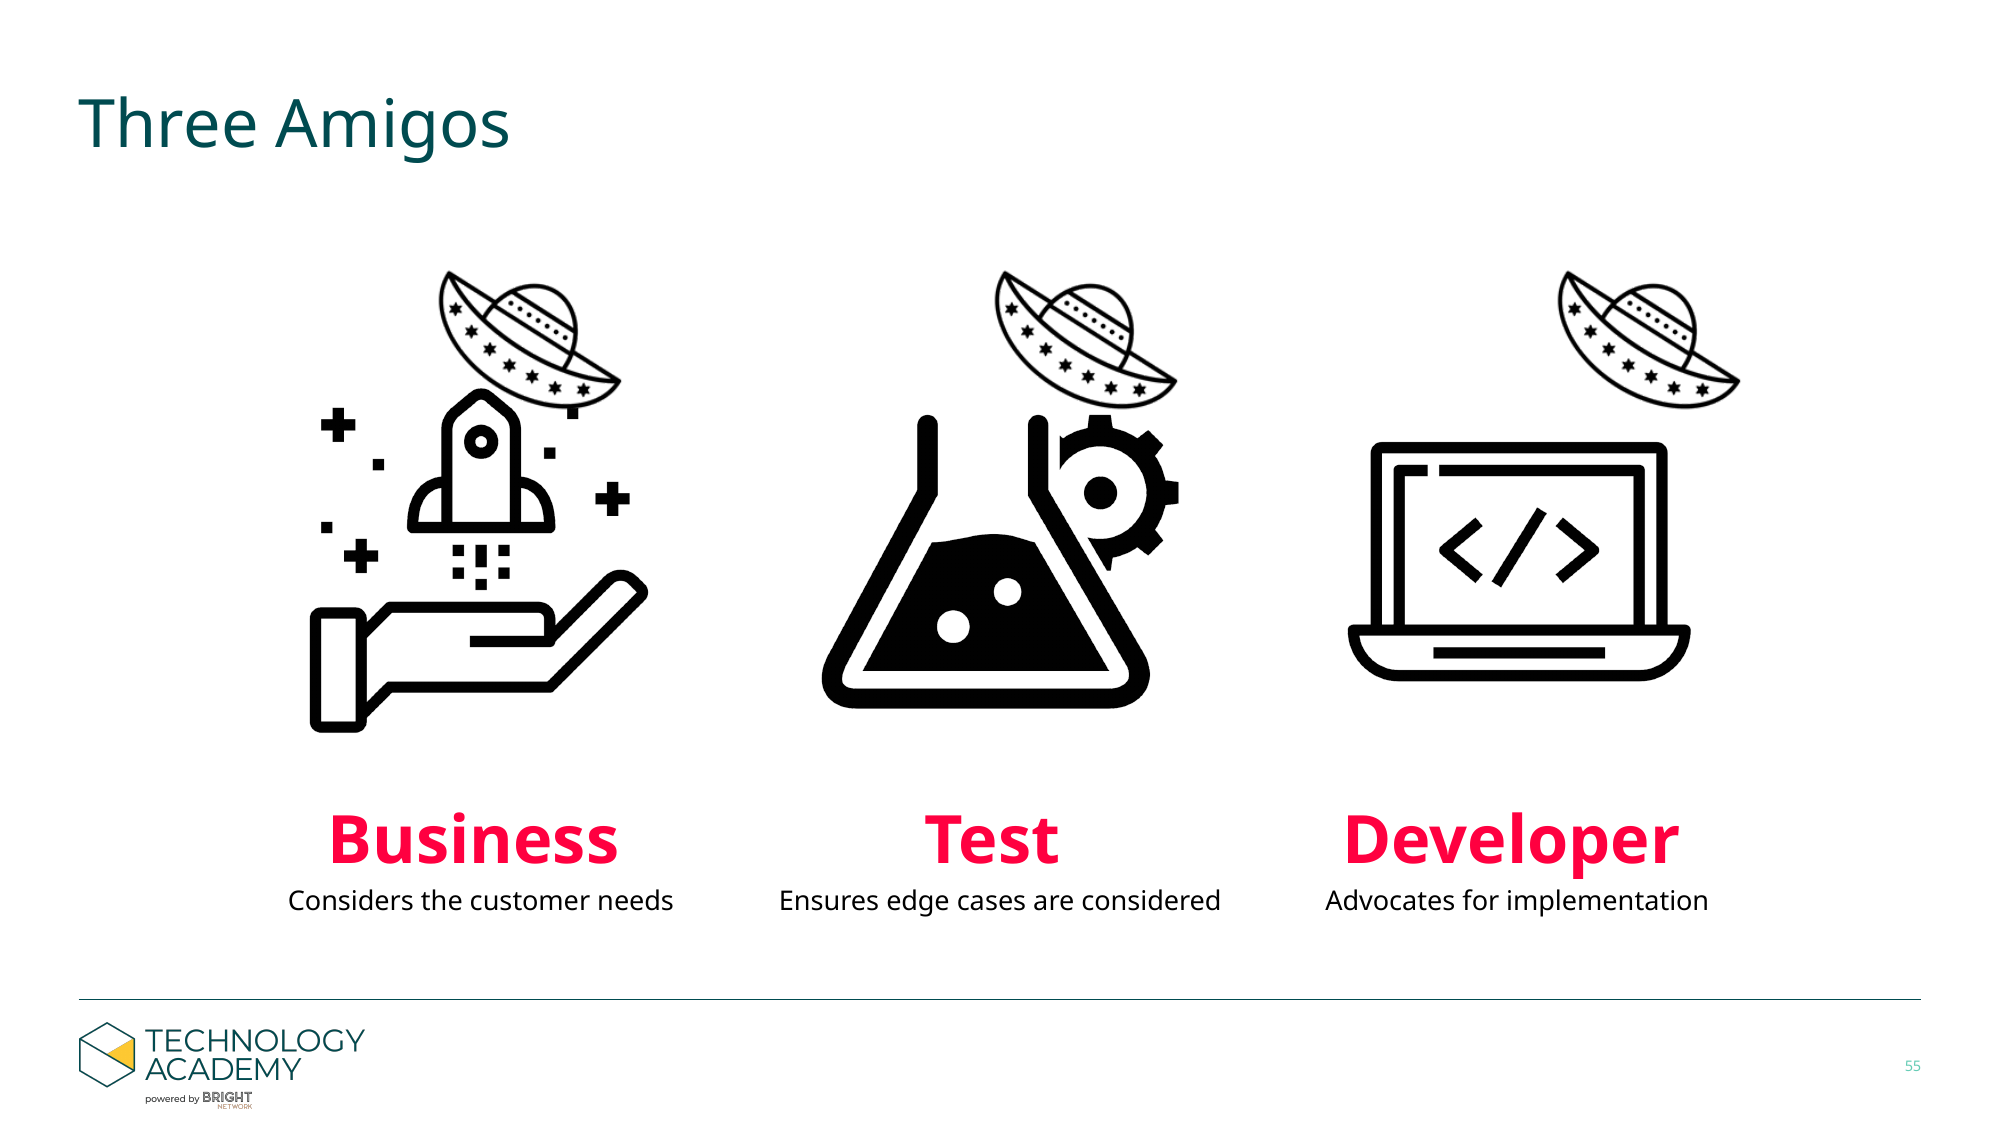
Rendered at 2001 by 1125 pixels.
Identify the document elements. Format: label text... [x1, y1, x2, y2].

list Test [753, 171, 1247, 873]
picture [1336, 226, 1763, 744]
title Three Amigos [78, 90, 1922, 171]
text_box Ensures edge cases are considered [753, 873, 1247, 926]
list Developer [1272, 159, 1766, 885]
text_box Advocates for implementation [1272, 873, 1763, 926]
list Business [234, 159, 728, 885]
picture [79, 1022, 365, 1109]
text_box Considers the customer needs [234, 885, 728, 926]
slide_number ‹#› [1882, 1049, 1922, 1084]
picture [298, 226, 664, 744]
picture [817, 226, 1200, 744]
